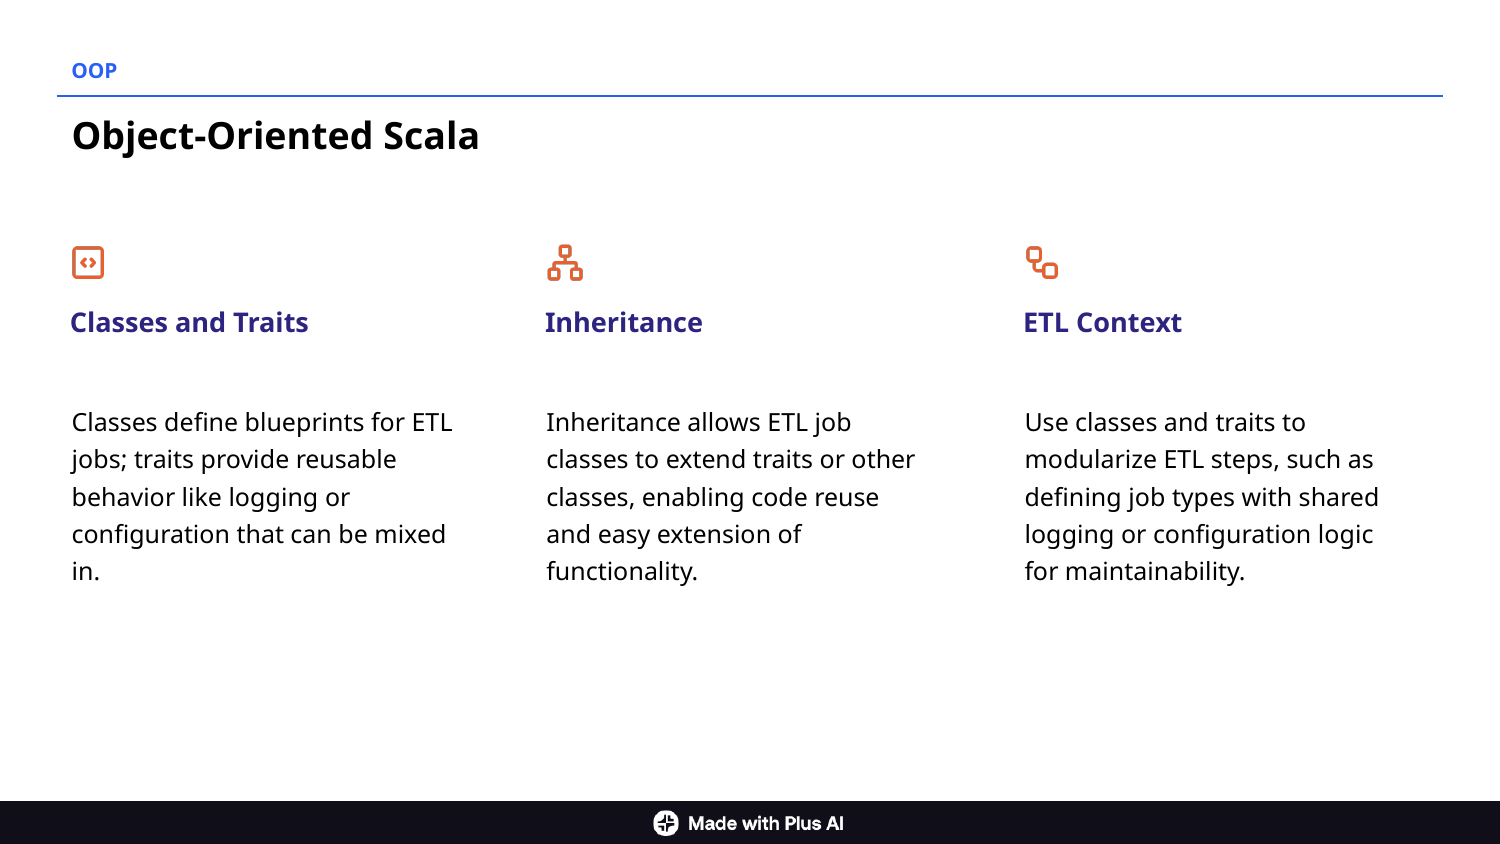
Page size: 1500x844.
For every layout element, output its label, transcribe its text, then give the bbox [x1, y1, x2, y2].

picture [0, 799, 1500, 844]
text_box OOP [56, 44, 450, 95]
text_box Inheritance allows ETL job classes to extend traits or other classes, enabling code reuse and easy extension of functionality. [531, 383, 944, 769]
subtitle Classes and Traits [55, 290, 467, 384]
picture [1022, 243, 1061, 282]
title Object-Oriented Scala [56, 102, 1444, 172]
picture [545, 243, 584, 282]
subtitle Inheritance [529, 290, 942, 384]
text_box Use classes and traits to modularize ETL steps, such as defining job types with shared logging or configuration logic for maintainability. [1009, 383, 1422, 769]
text_box Classes define blueprints for ETL jobs; traits provide reusable behavior like logging or configuration that can be mixed in. [56, 383, 469, 769]
subtitle ETL Context [1008, 290, 1420, 384]
picture [68, 243, 107, 282]
